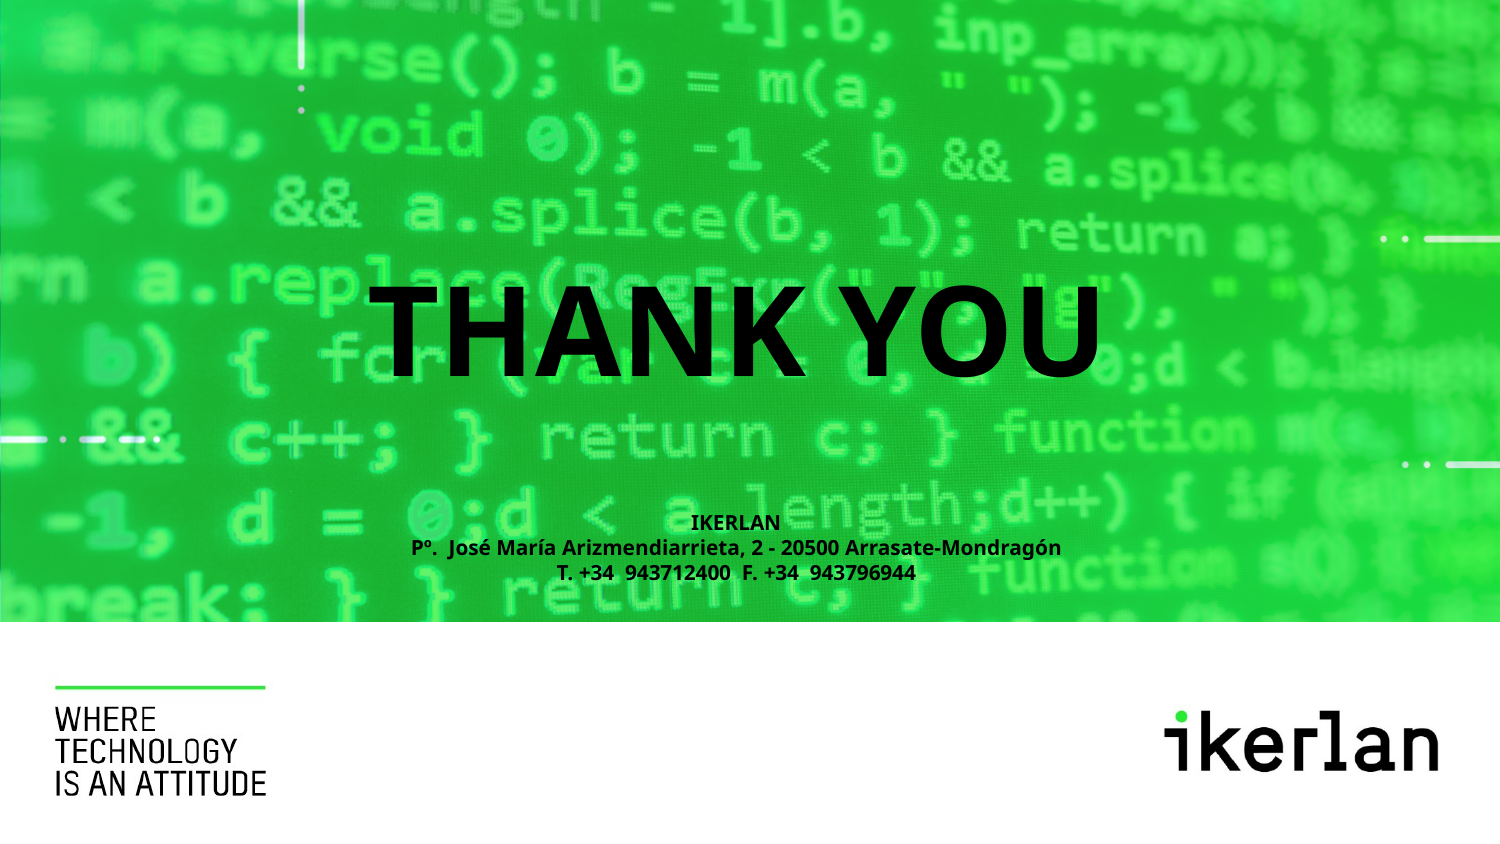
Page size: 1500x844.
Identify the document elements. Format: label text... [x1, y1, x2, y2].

picture [45, 674, 274, 807]
title THANK YOU [159, 281, 1317, 400]
picture [1163, 704, 1439, 777]
